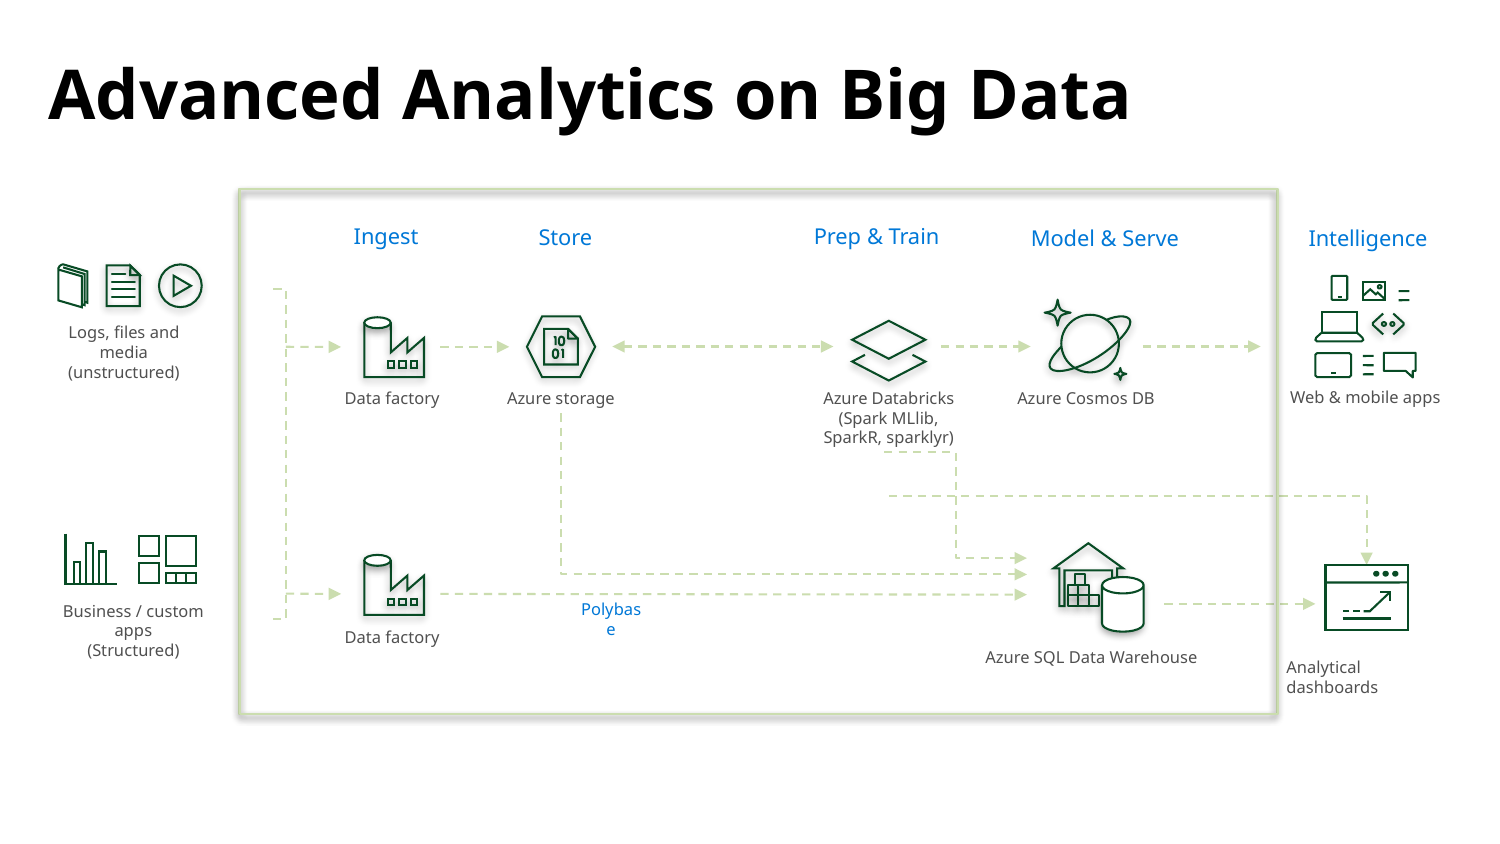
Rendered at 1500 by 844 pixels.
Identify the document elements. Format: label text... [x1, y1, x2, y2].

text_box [65, 533, 197, 584]
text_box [713, 603, 875, 728]
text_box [713, 260, 875, 592]
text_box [1315, 275, 1416, 378]
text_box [57, 264, 202, 308]
text_box Web & mobile apps [1283, 381, 1466, 413]
text_box Analytical dashboards [1283, 651, 1462, 703]
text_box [851, 320, 926, 381]
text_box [883, 451, 1028, 559]
text_box Intelligence [1283, 218, 1457, 257]
text_box Logs, files and media (unstructured) [33, 316, 215, 387]
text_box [1325, 564, 1409, 630]
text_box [364, 316, 425, 378]
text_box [526, 316, 596, 378]
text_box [1043, 299, 1138, 380]
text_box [1028, 495, 1367, 566]
title Advanced Analytics on Big Data [33, 35, 1468, 147]
text_box Business / custom apps (Structured) [33, 595, 232, 666]
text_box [1053, 542, 1144, 632]
text_box [239, 188, 1278, 714]
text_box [364, 554, 425, 616]
